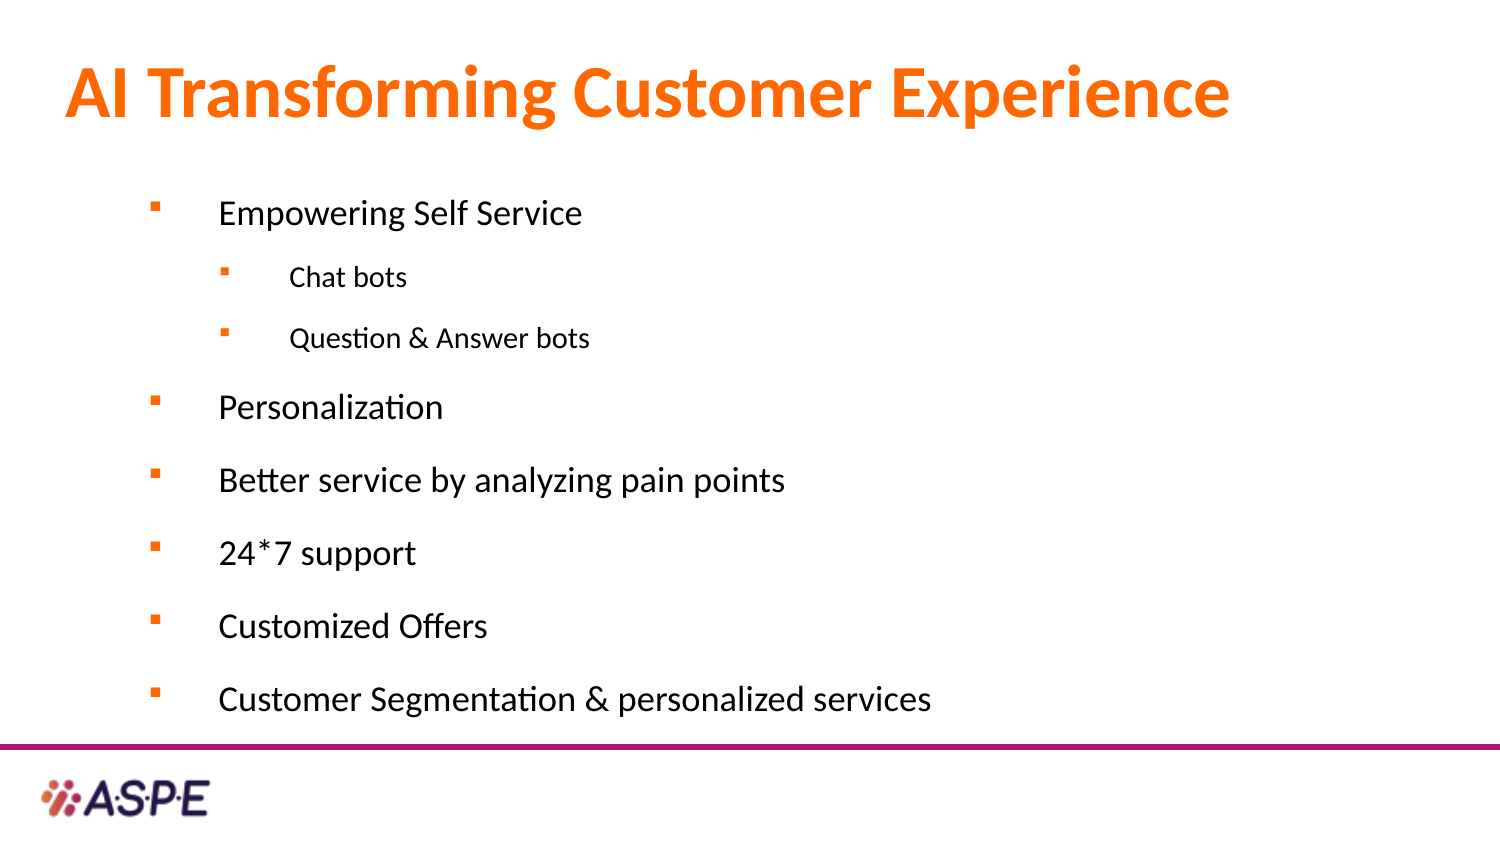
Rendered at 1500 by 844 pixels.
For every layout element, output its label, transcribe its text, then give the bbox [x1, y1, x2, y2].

title AI Transforming Customer Experience [50, 21, 1344, 165]
picture [37, 776, 213, 822]
list Empowering Self Service Chat bots Question & Answer bots Personalization Better service by analyzing pain points 24*7 support Customized Offers Customer Segmentation & personalized services [62, 159, 1357, 732]
